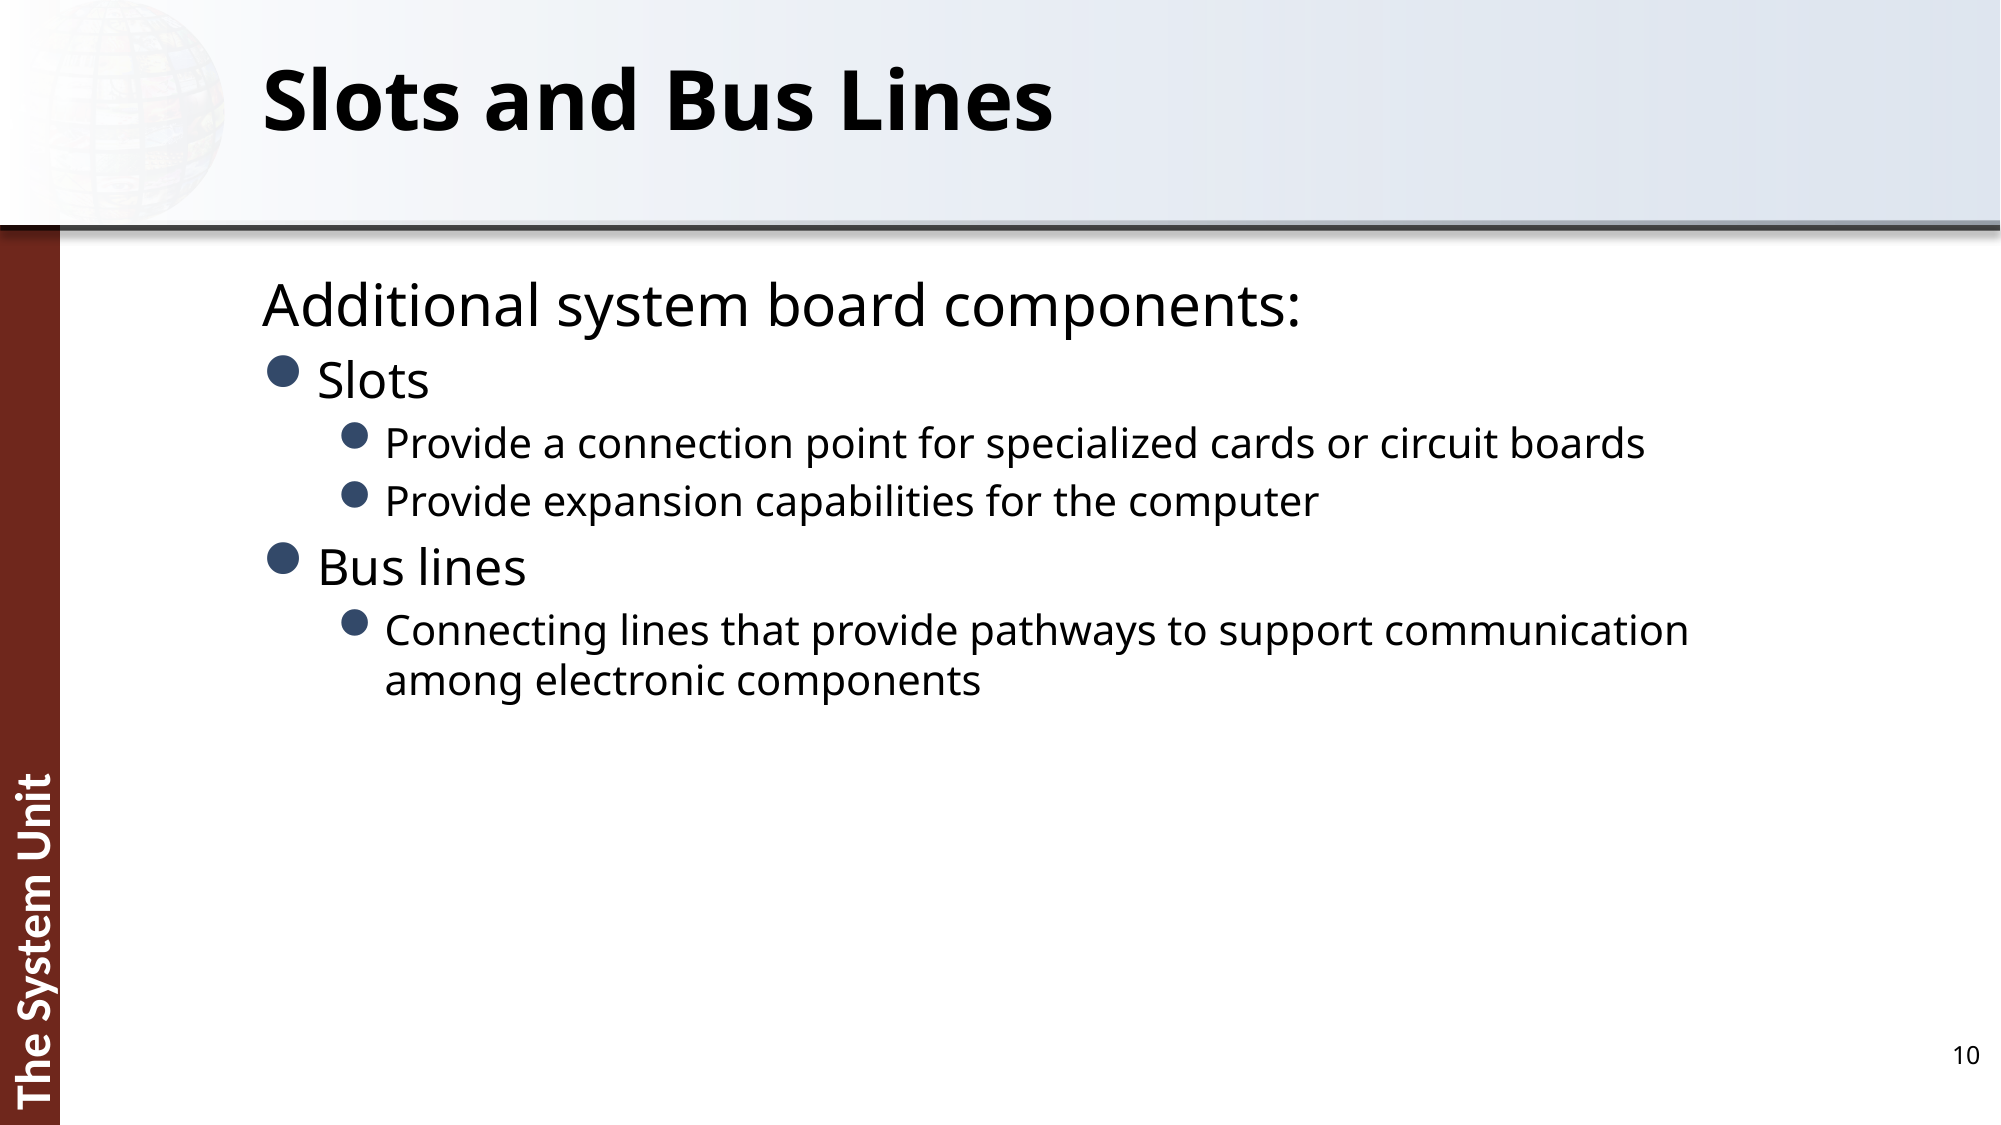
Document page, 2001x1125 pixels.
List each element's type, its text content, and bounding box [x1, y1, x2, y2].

slide_number 10 [1795, 1033, 1996, 1079]
list Additional system board components: Slots Provide a connection point for specialized cards or circuit boards Provide expansion capabilities for the computer Bus lines Connecting lines that provide pathways to support communication among electronic components [247, 261, 1808, 968]
title Slots and Bus Lines [247, 0, 1985, 195]
